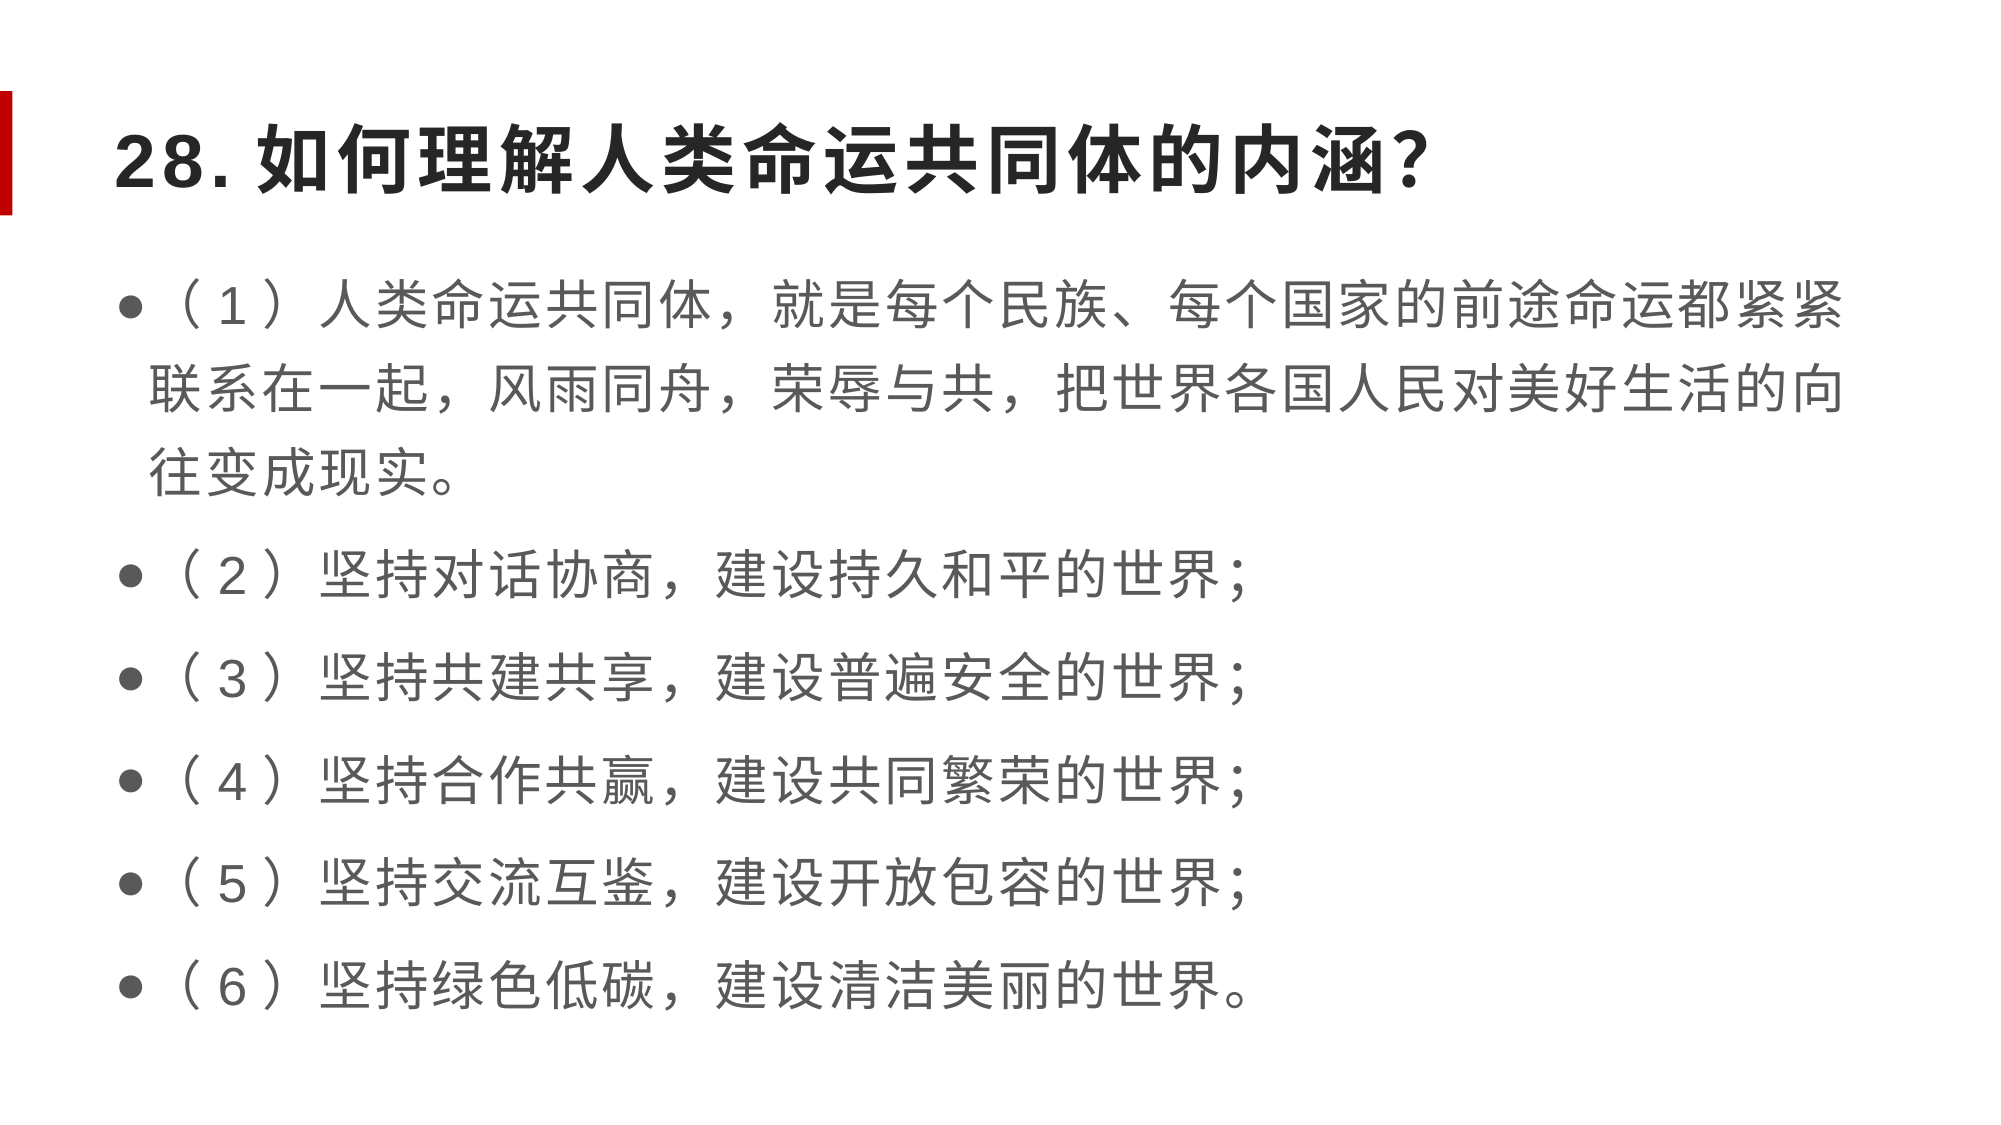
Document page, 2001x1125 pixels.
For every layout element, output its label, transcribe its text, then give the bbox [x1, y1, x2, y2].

list （1）人类命运共同体，就是每个民族、每个国家的前途命运都紧紧联系在一起，风雨同舟，荣辱与共，把世界各国人民对美好生活的向往变成现实。 （2）坚持对话协商，建设持久和平的世界； （3）坚持共建共享，建设普遍安全的世界； （4）坚持合作共赢，建设共同繁荣的世界； （5）坚持交流互鉴，建设开放包容的世界； （6）坚持绿色低碳，建设清洁美丽的世界。 [99, 244, 1900, 1026]
title 28.如何理解人类命运共同体的内涵？ [99, 99, 1900, 216]
